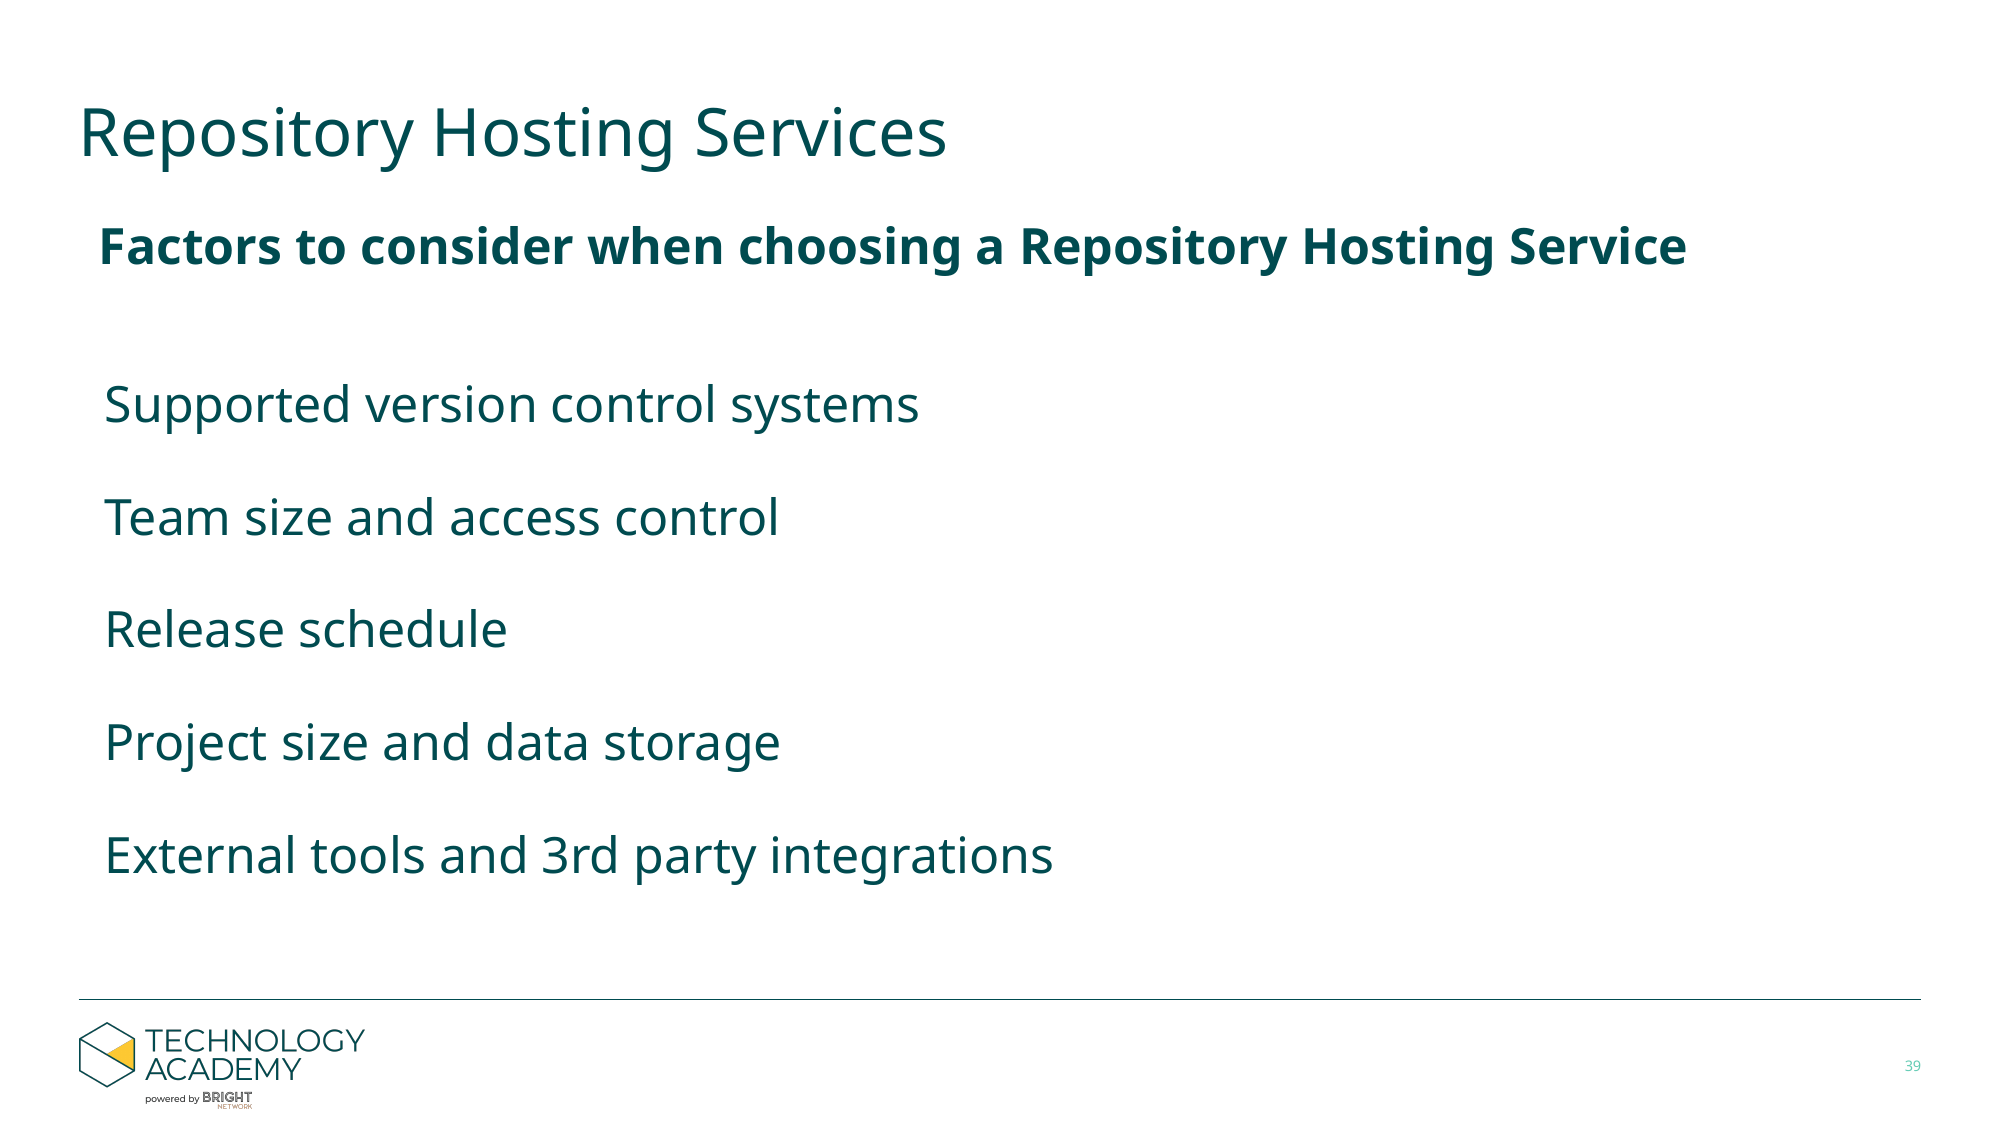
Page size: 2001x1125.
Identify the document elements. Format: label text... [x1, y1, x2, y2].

slide_number ‹#› [1882, 1049, 1922, 1084]
title Repository Hosting Services [78, 90, 1922, 171]
title Factors to consider when choosing a Repository Hosting Service [98, 214, 1914, 286]
picture [79, 1022, 365, 1109]
list Supported version control systems Team size and access control Release schedule Project size and data storage External tools and 3rd party integrations [84, 343, 1835, 1091]
